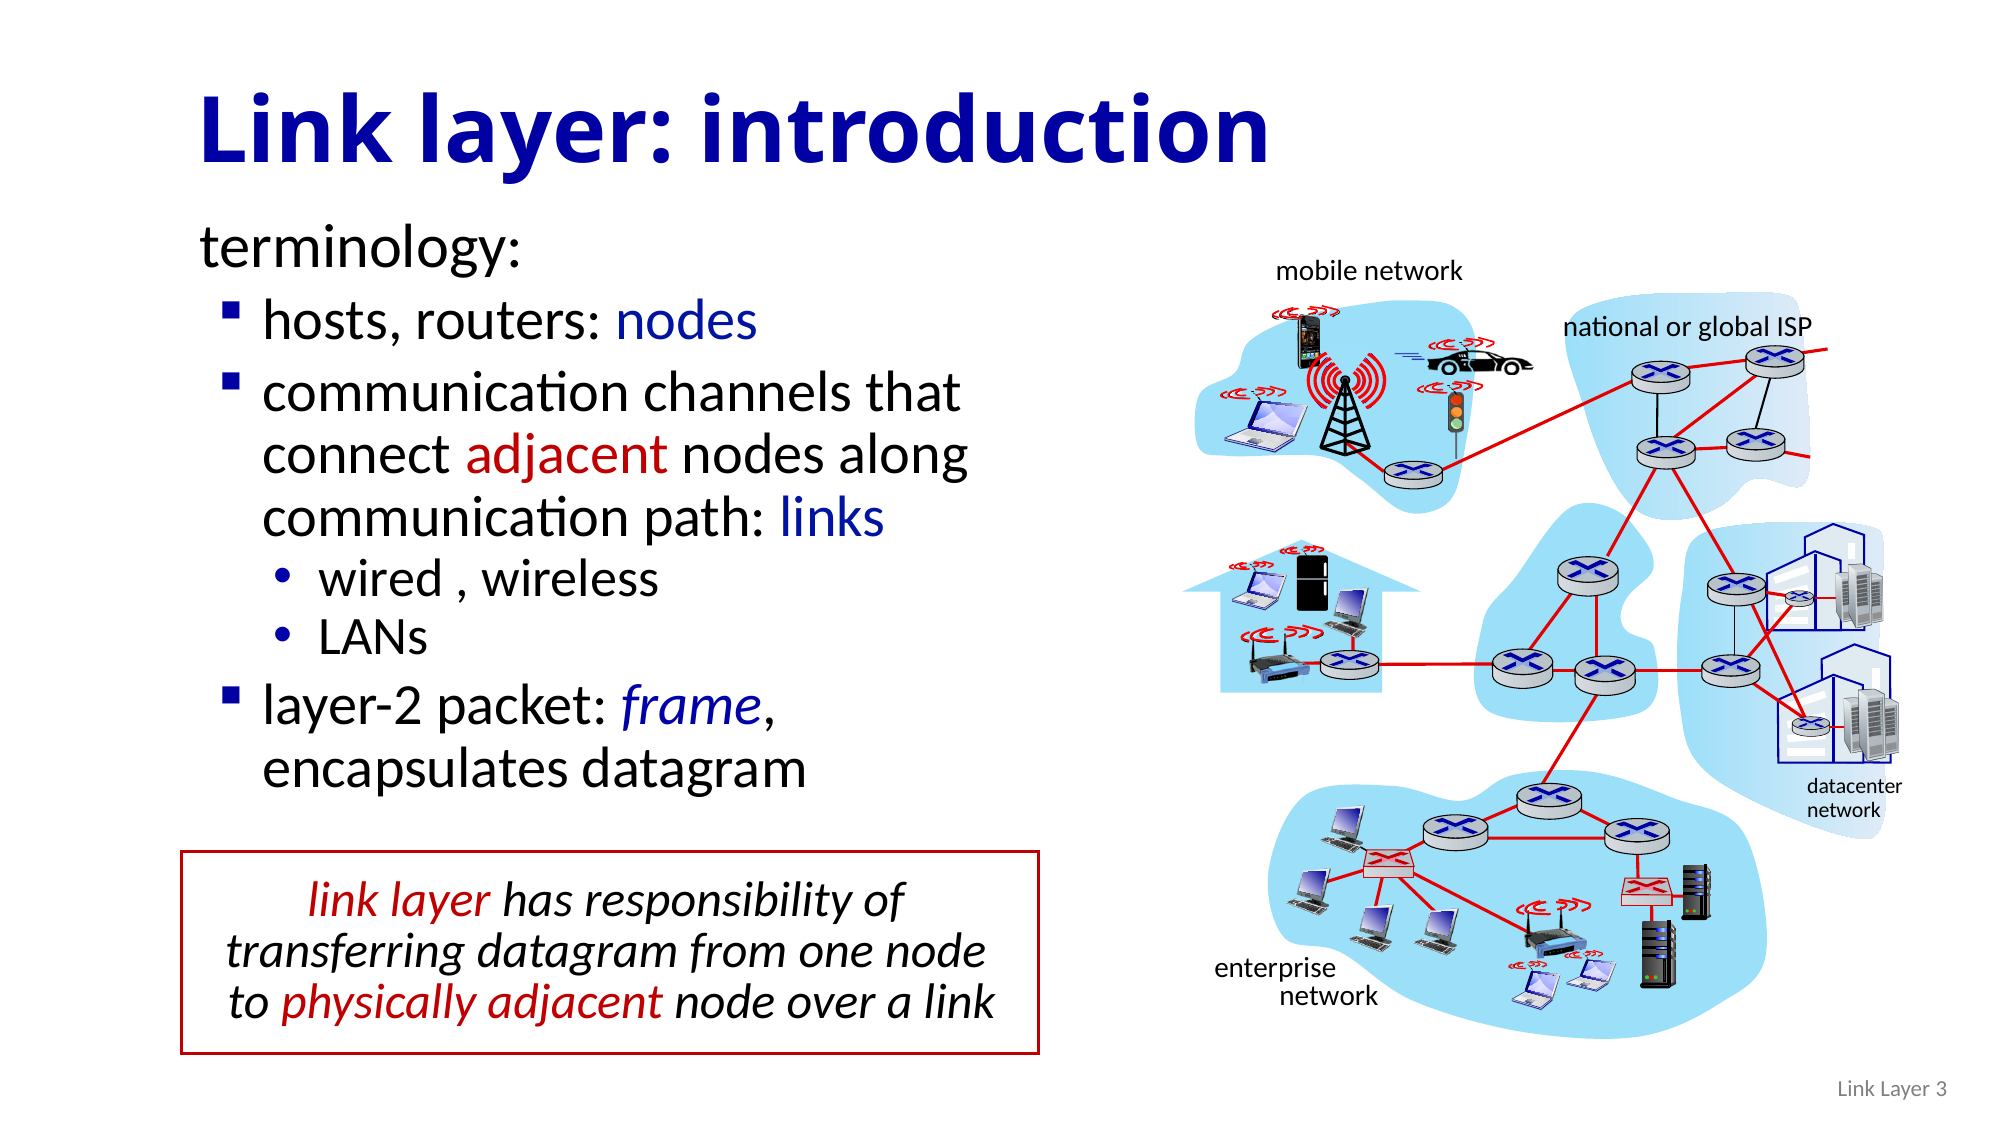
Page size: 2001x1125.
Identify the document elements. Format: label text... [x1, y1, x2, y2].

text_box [1516, 783, 1582, 820]
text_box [1806, 644, 1815, 667]
text_box [1267, 770, 1767, 1039]
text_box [1438, 372, 1652, 472]
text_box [1662, 451, 1743, 590]
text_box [1815, 562, 1901, 762]
text_box [1743, 356, 1812, 488]
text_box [1726, 428, 1785, 462]
text_box [1865, 525, 1884, 562]
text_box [1220, 386, 1308, 454]
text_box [1516, 898, 1591, 915]
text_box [1521, 575, 1585, 661]
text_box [1766, 587, 1800, 595]
text_box [1743, 521, 1852, 573]
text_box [1241, 625, 1323, 642]
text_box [1402, 906, 1460, 959]
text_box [1279, 545, 1324, 554]
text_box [1637, 436, 1696, 470]
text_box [1621, 877, 1673, 906]
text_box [1394, 337, 1534, 375]
text_box [1735, 607, 1744, 654]
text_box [1785, 590, 1814, 607]
text_box datacenter network [1792, 767, 1923, 830]
text_box [1565, 350, 1745, 372]
text_box mobile network [1260, 244, 1479, 294]
text_box [1676, 590, 1733, 669]
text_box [1744, 595, 1800, 661]
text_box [1604, 818, 1670, 855]
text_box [1508, 960, 1547, 969]
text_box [1651, 355, 1745, 373]
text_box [1272, 305, 1338, 318]
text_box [1220, 386, 1286, 399]
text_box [1696, 446, 1726, 451]
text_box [1564, 950, 1603, 958]
text_box enterprise network [1199, 948, 1394, 1019]
title Link layer: introduction [181, 59, 1907, 207]
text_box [1776, 379, 1782, 428]
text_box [1557, 556, 1619, 597]
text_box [1681, 865, 1712, 920]
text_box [1804, 348, 1828, 356]
picture [1240, 642, 1324, 684]
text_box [1271, 304, 1340, 369]
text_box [1492, 648, 1553, 689]
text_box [1760, 607, 1806, 667]
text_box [1308, 343, 1385, 415]
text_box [1707, 573, 1766, 606]
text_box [1423, 814, 1488, 851]
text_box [1320, 378, 1370, 455]
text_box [1320, 650, 1379, 680]
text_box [1745, 345, 1804, 379]
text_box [1640, 921, 1677, 988]
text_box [1701, 654, 1760, 688]
text_box [1595, 291, 1798, 303]
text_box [1631, 361, 1690, 394]
slide_number Link Layer 3 [1512, 1056, 1963, 1117]
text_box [1428, 337, 1495, 350]
picture [1523, 915, 1587, 959]
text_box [1777, 725, 1891, 763]
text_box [1229, 545, 1370, 642]
text_box [1676, 672, 1885, 819]
text_box [1652, 394, 1656, 436]
text_box [1806, 632, 1815, 644]
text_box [1509, 960, 1561, 1011]
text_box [1384, 461, 1443, 489]
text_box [1275, 866, 1332, 919]
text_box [1766, 523, 1865, 631]
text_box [1416, 380, 1504, 459]
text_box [1750, 379, 1776, 428]
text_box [1792, 716, 1815, 737]
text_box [1337, 902, 1395, 956]
text_box [1822, 830, 1881, 840]
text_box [181, 851, 1039, 1054]
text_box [1785, 445, 1811, 458]
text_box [1363, 849, 1415, 878]
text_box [1417, 380, 1483, 393]
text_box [1607, 470, 1670, 556]
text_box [1730, 667, 1815, 725]
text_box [1574, 656, 1636, 696]
text_box national or global ISP [1548, 303, 1828, 350]
text_box [1297, 300, 1475, 514]
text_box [1181, 539, 1422, 693]
text_box terminology: hosts, routers: nodes communication channels that connect adjacent nodes along communication path: links wired , wireless LANs layer-2 packet: frame, encapsulates datagram [181, 206, 1104, 888]
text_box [1309, 803, 1366, 857]
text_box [1229, 561, 1274, 570]
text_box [1658, 373, 1750, 446]
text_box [1564, 950, 1617, 993]
text_box [1473, 502, 1659, 723]
text_box [1194, 327, 1308, 457]
